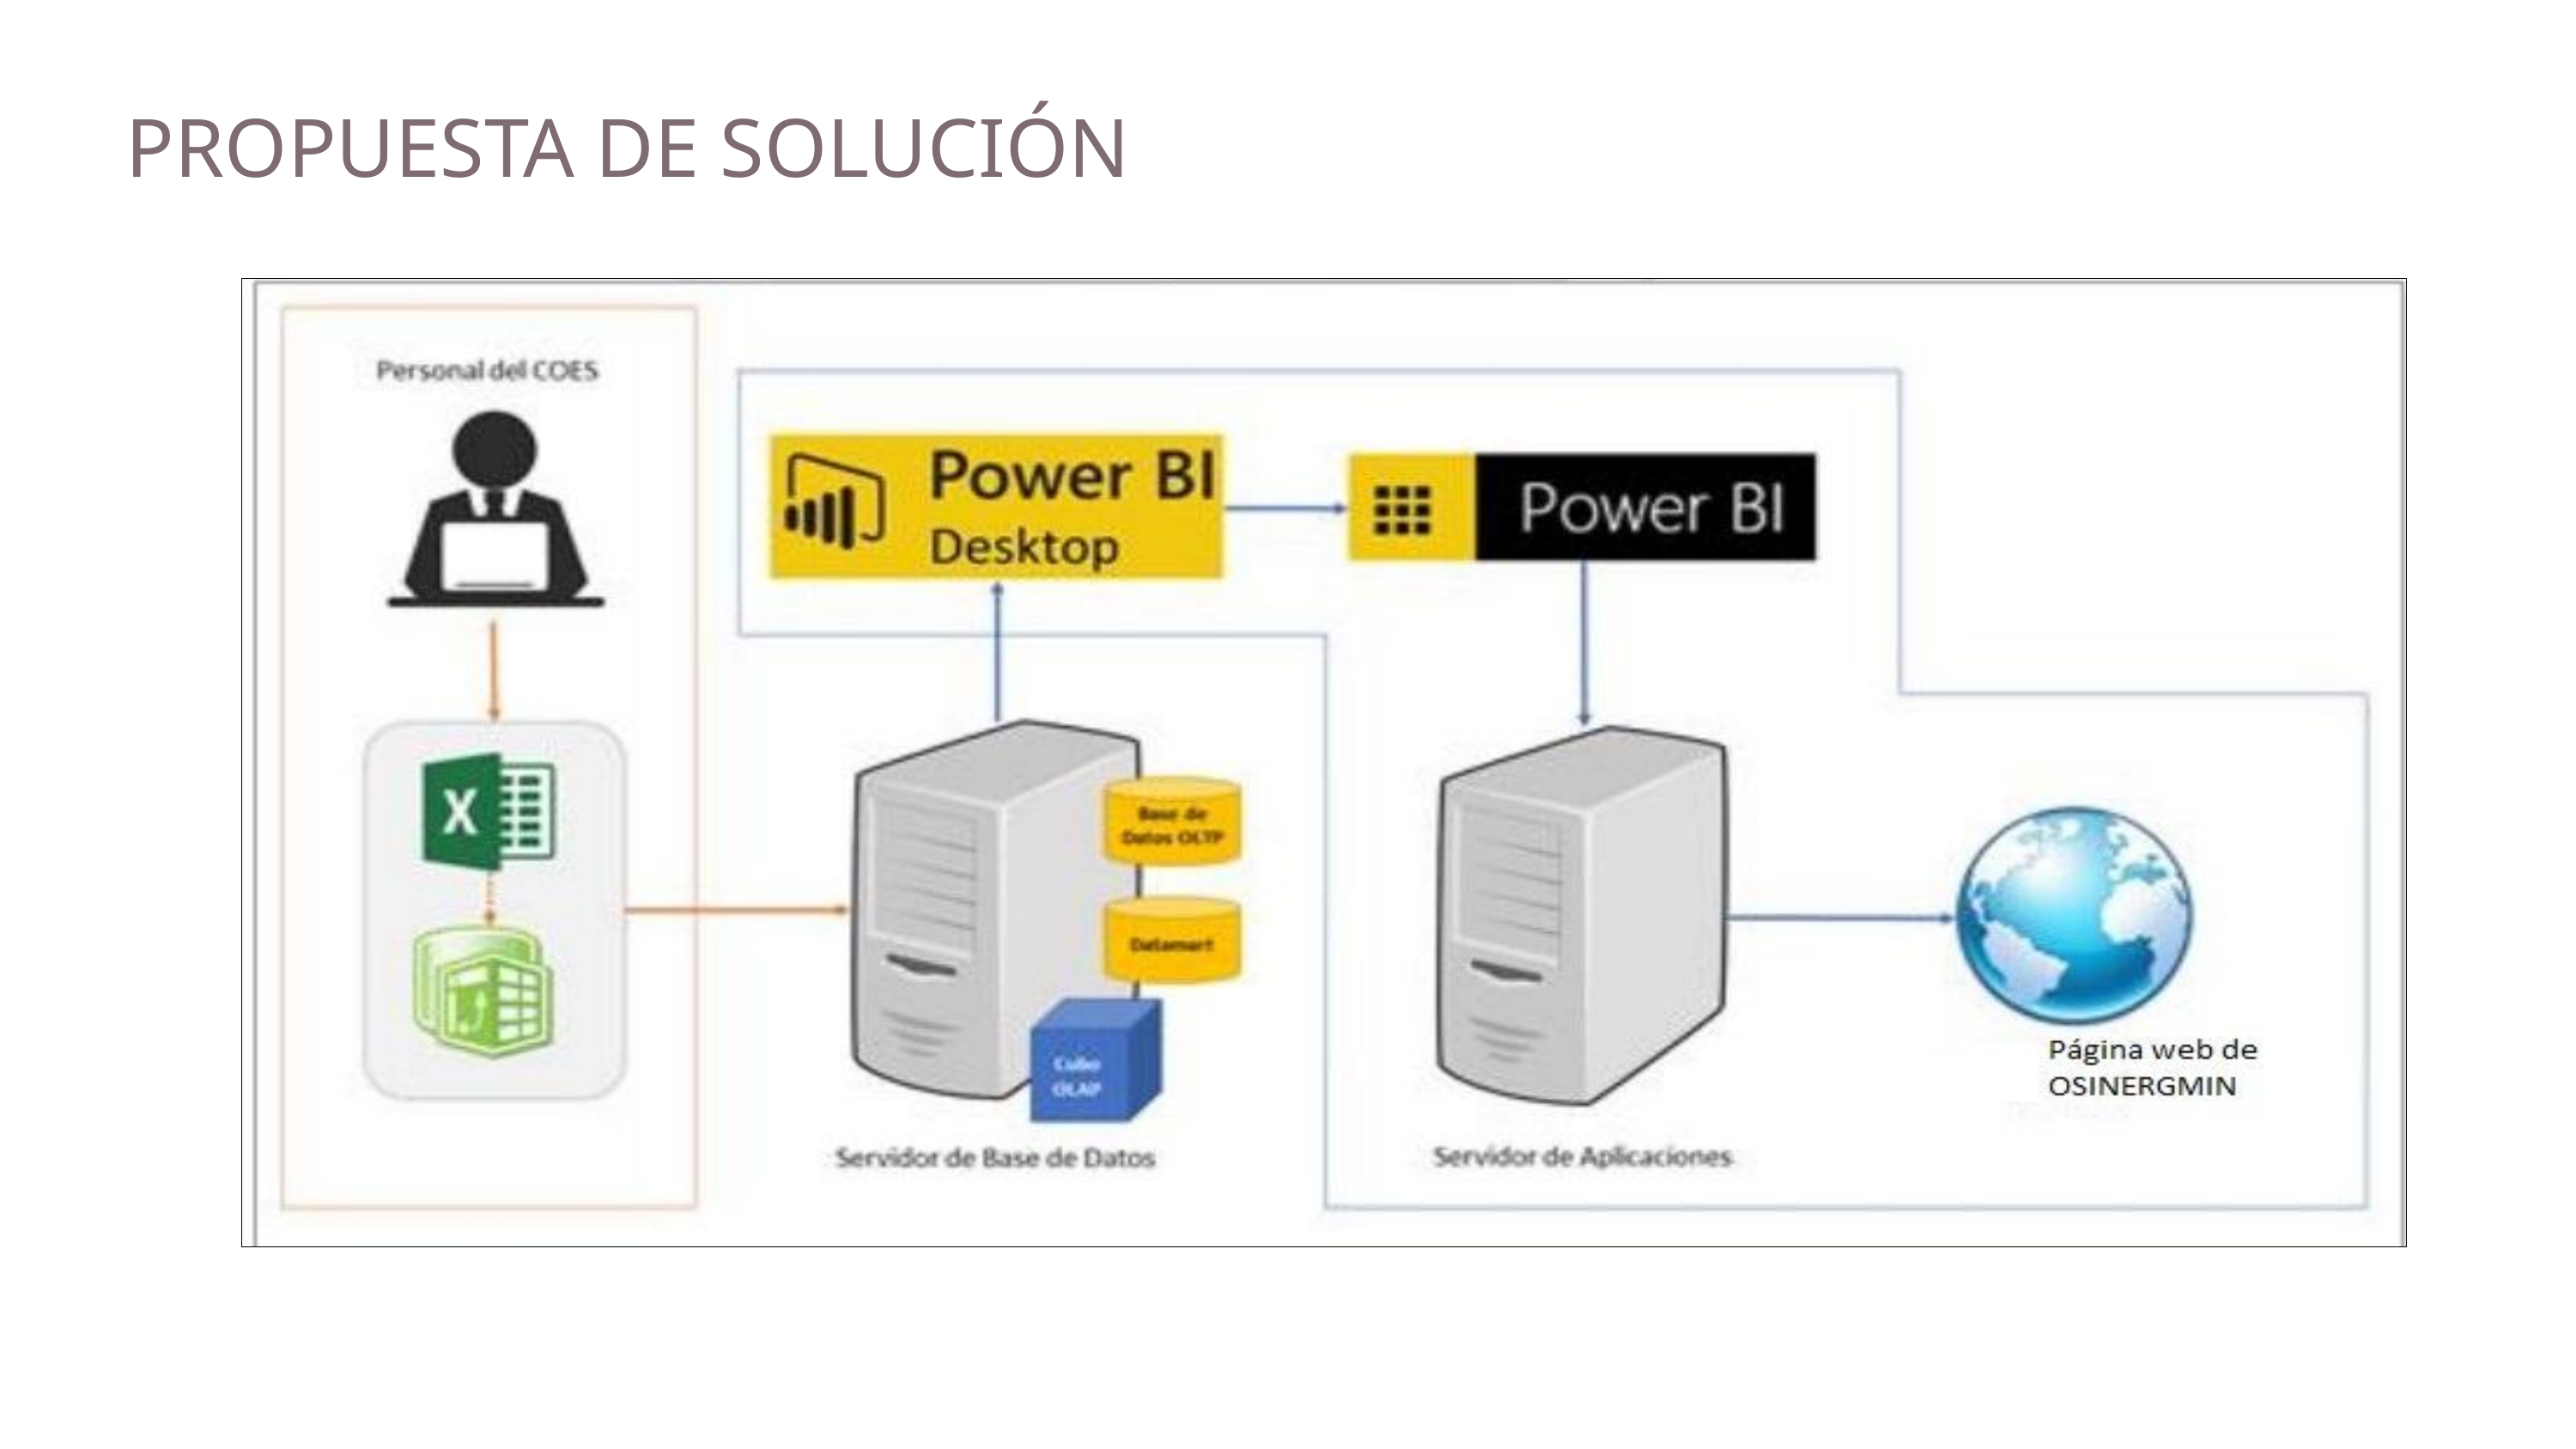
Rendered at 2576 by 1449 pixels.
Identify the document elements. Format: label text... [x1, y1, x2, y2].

text_box PROPUESTA DE SOLUCIÓN [125, 81, 1385, 194]
picture [240, 278, 2407, 1247]
